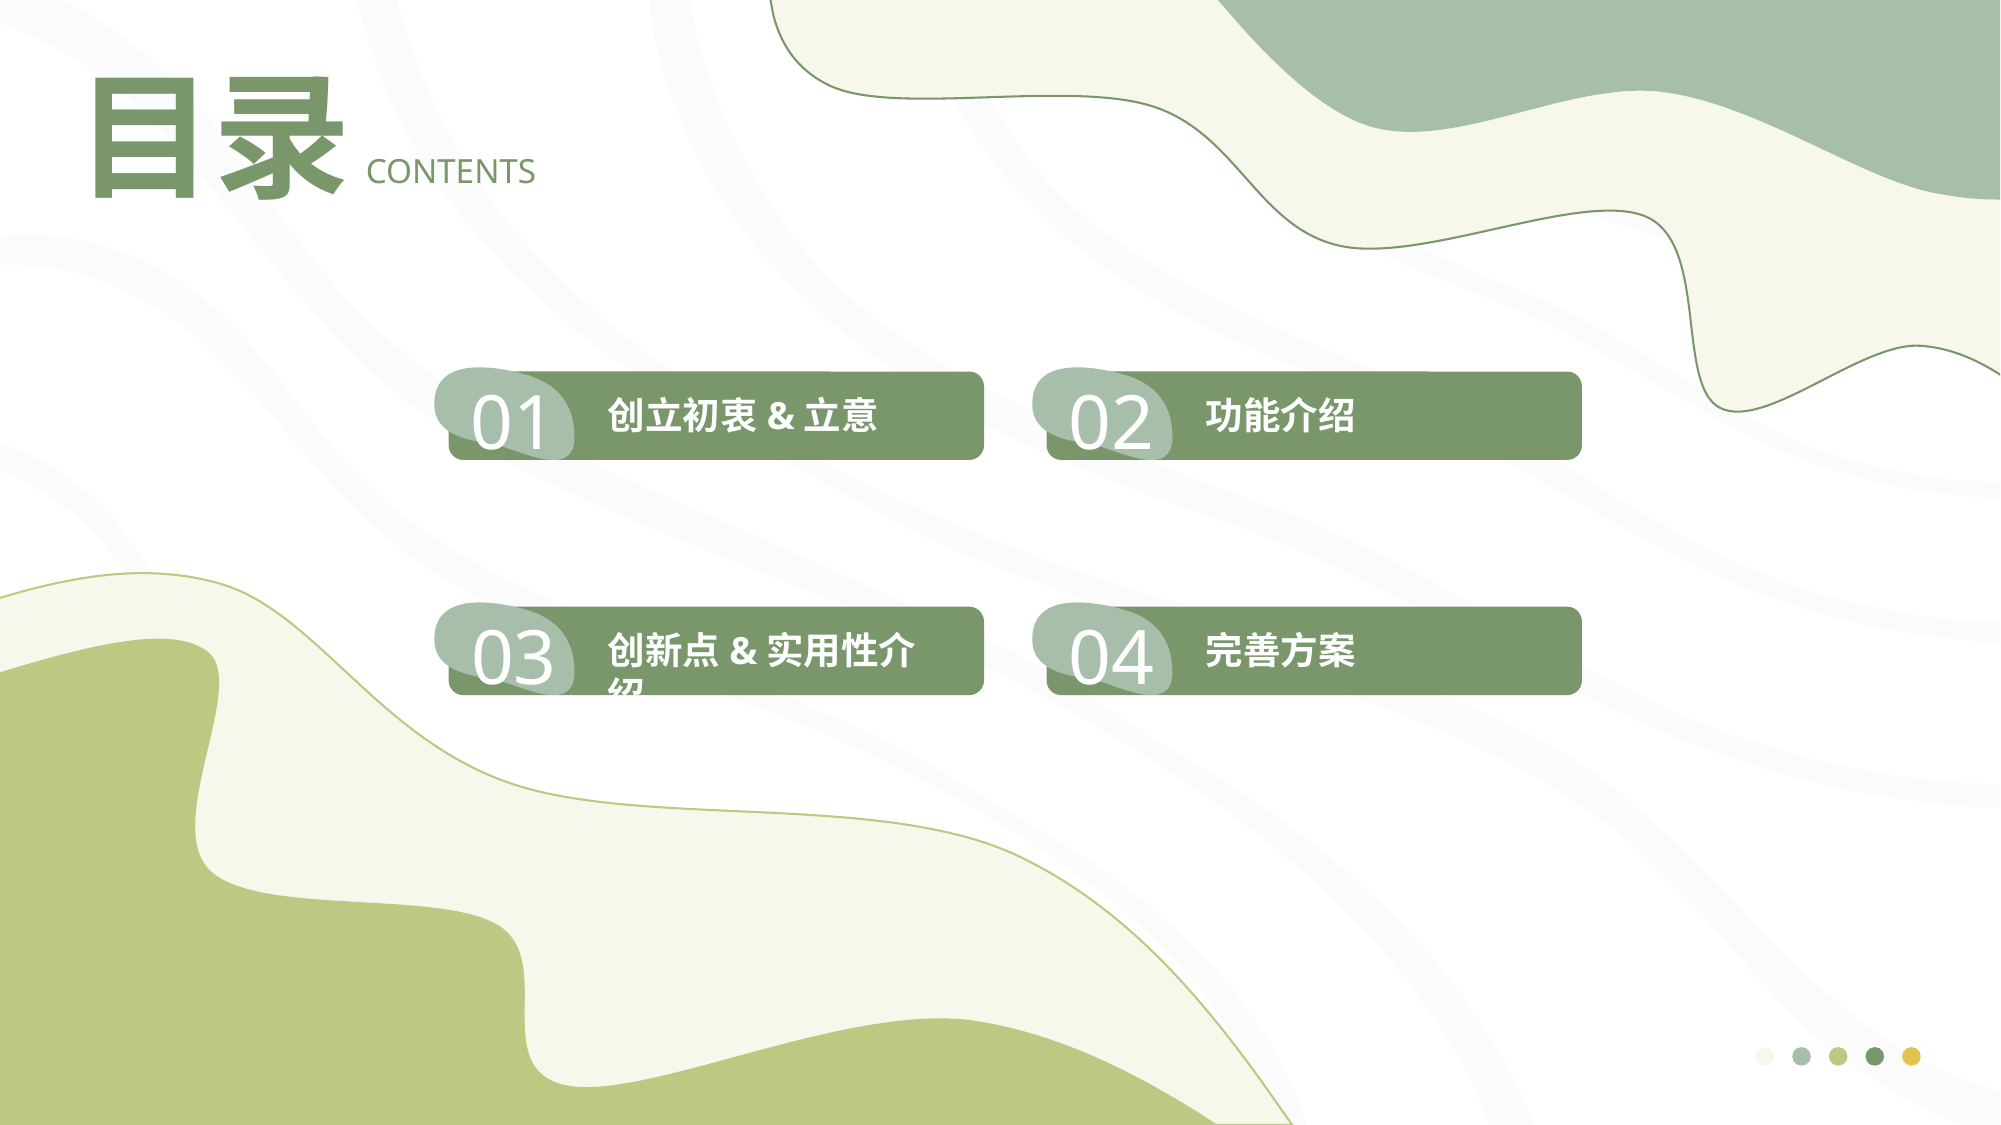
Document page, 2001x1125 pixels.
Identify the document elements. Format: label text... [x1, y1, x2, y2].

text_box [447, 432, 456, 460]
text_box [1170, 370, 1584, 462]
text_box 01 [456, 367, 572, 473]
text_box [1045, 432, 1053, 459]
text_box [1045, 667, 1053, 694]
text_box 03 [456, 602, 572, 708]
text_box 创新点&实用性介绍 [593, 619, 961, 725]
text_box 功能介绍 [1190, 384, 1559, 445]
text_box 完善方案 [1190, 619, 1559, 680]
text_box [433, 604, 456, 672]
text_box [1170, 605, 1584, 697]
text_box 目录 [61, 42, 367, 223]
text_box [447, 667, 456, 695]
text_box [572, 370, 986, 462]
text_box [433, 369, 456, 437]
text_box [1170, 648, 1174, 688]
text_box CONTENTS [351, 143, 552, 198]
text_box [1031, 370, 1053, 436]
text_box [1031, 605, 1053, 671]
text_box 创立初衷&立意 [593, 384, 961, 445]
text_box [572, 413, 576, 453]
text_box [1170, 413, 1174, 452]
text_box [572, 648, 576, 688]
text_box 02 [1053, 367, 1170, 473]
text_box [572, 605, 986, 697]
text_box 04 [1053, 602, 1170, 708]
